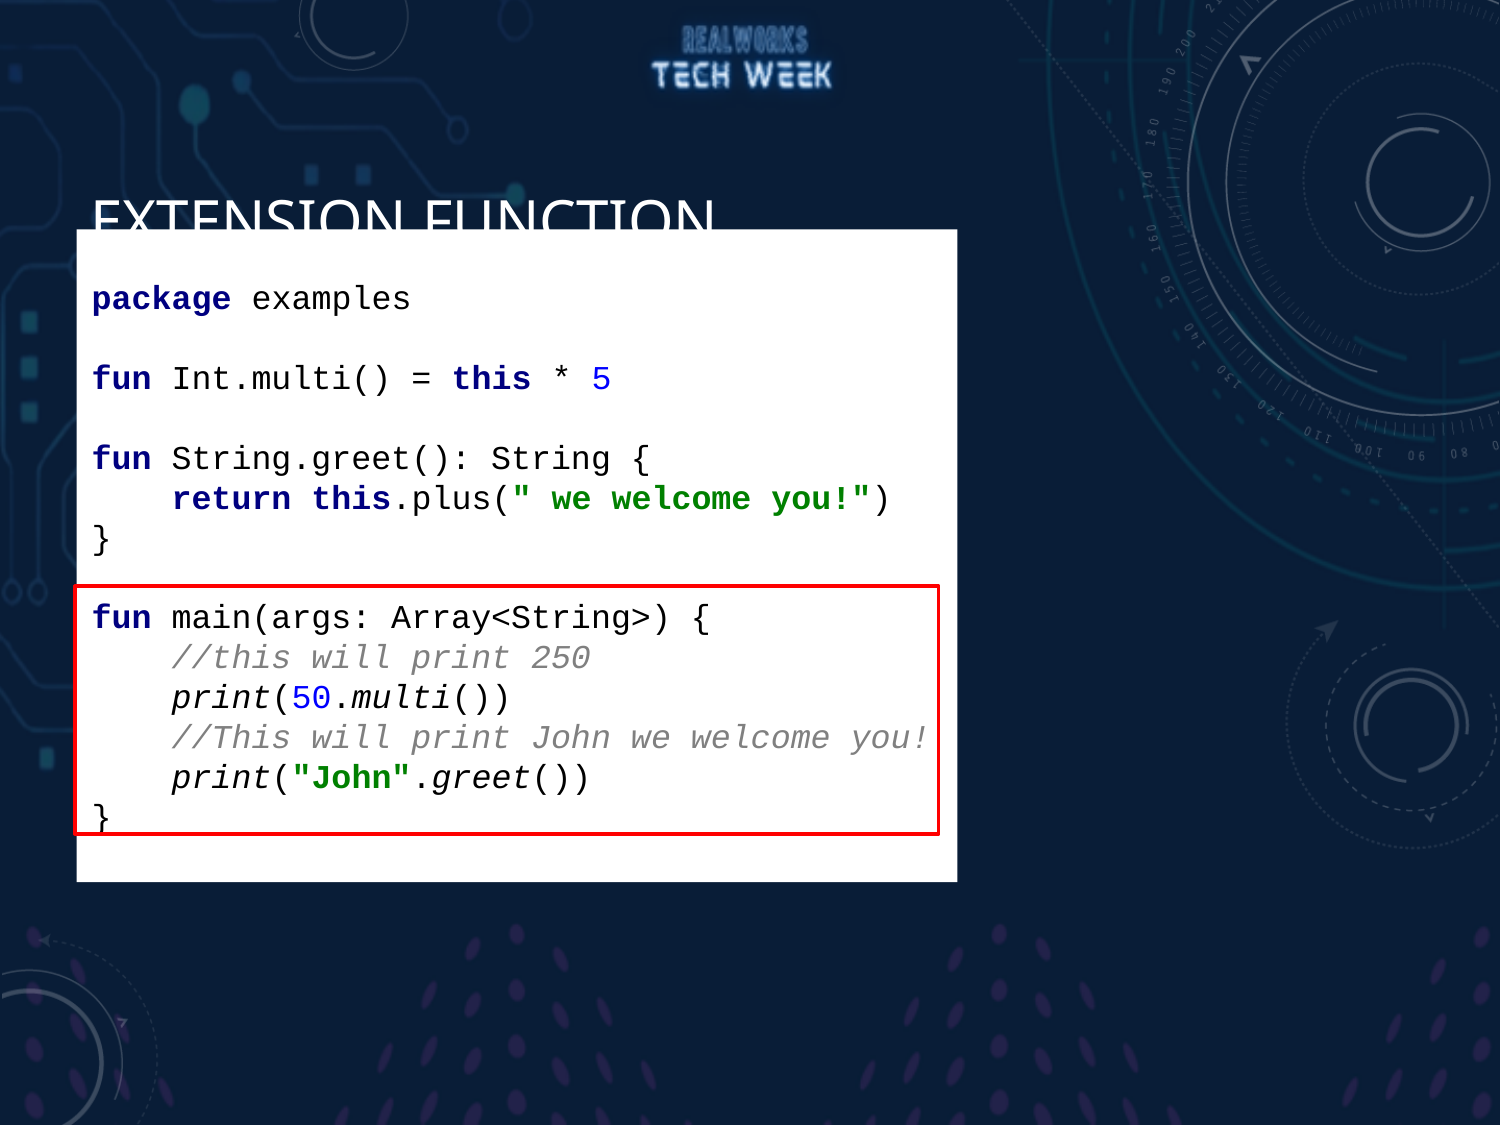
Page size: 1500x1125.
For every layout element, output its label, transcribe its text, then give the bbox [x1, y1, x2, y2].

list package examples fun Int.multi() = this * 5 fun String.greet(): String { return this.plus(" we welcome you!") } fun main(args: Array<String>) { //this will print 250 print(50.multi()) //This will print John we welcome you! print("John".greet()) } [76, 229, 958, 883]
title Extension Function [75, 99, 1350, 339]
text_box [74, 586, 939, 835]
picture [0, 0, 1500, 1125]
